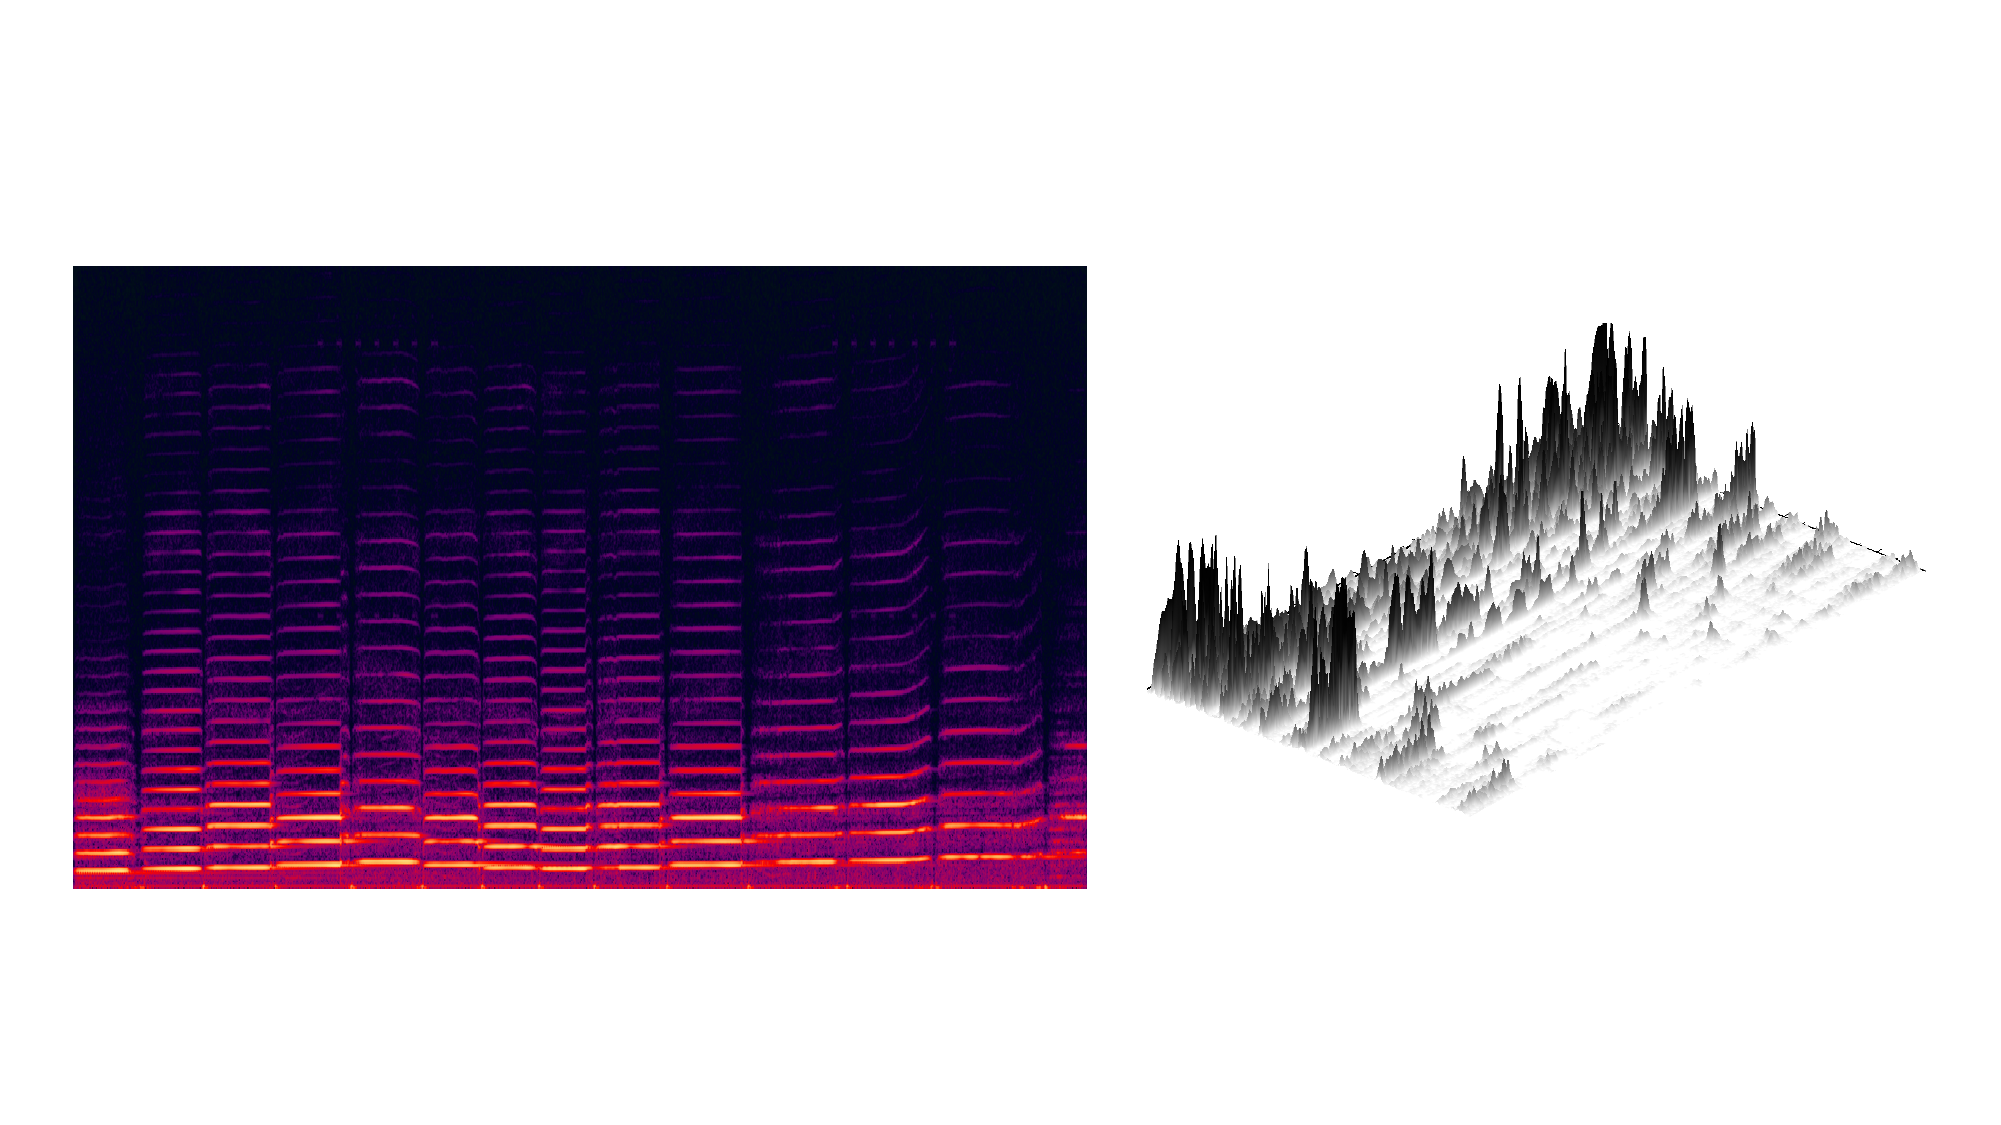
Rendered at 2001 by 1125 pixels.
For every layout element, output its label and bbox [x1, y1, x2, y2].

picture [72, 266, 1087, 890]
picture [1115, 322, 1945, 833]
